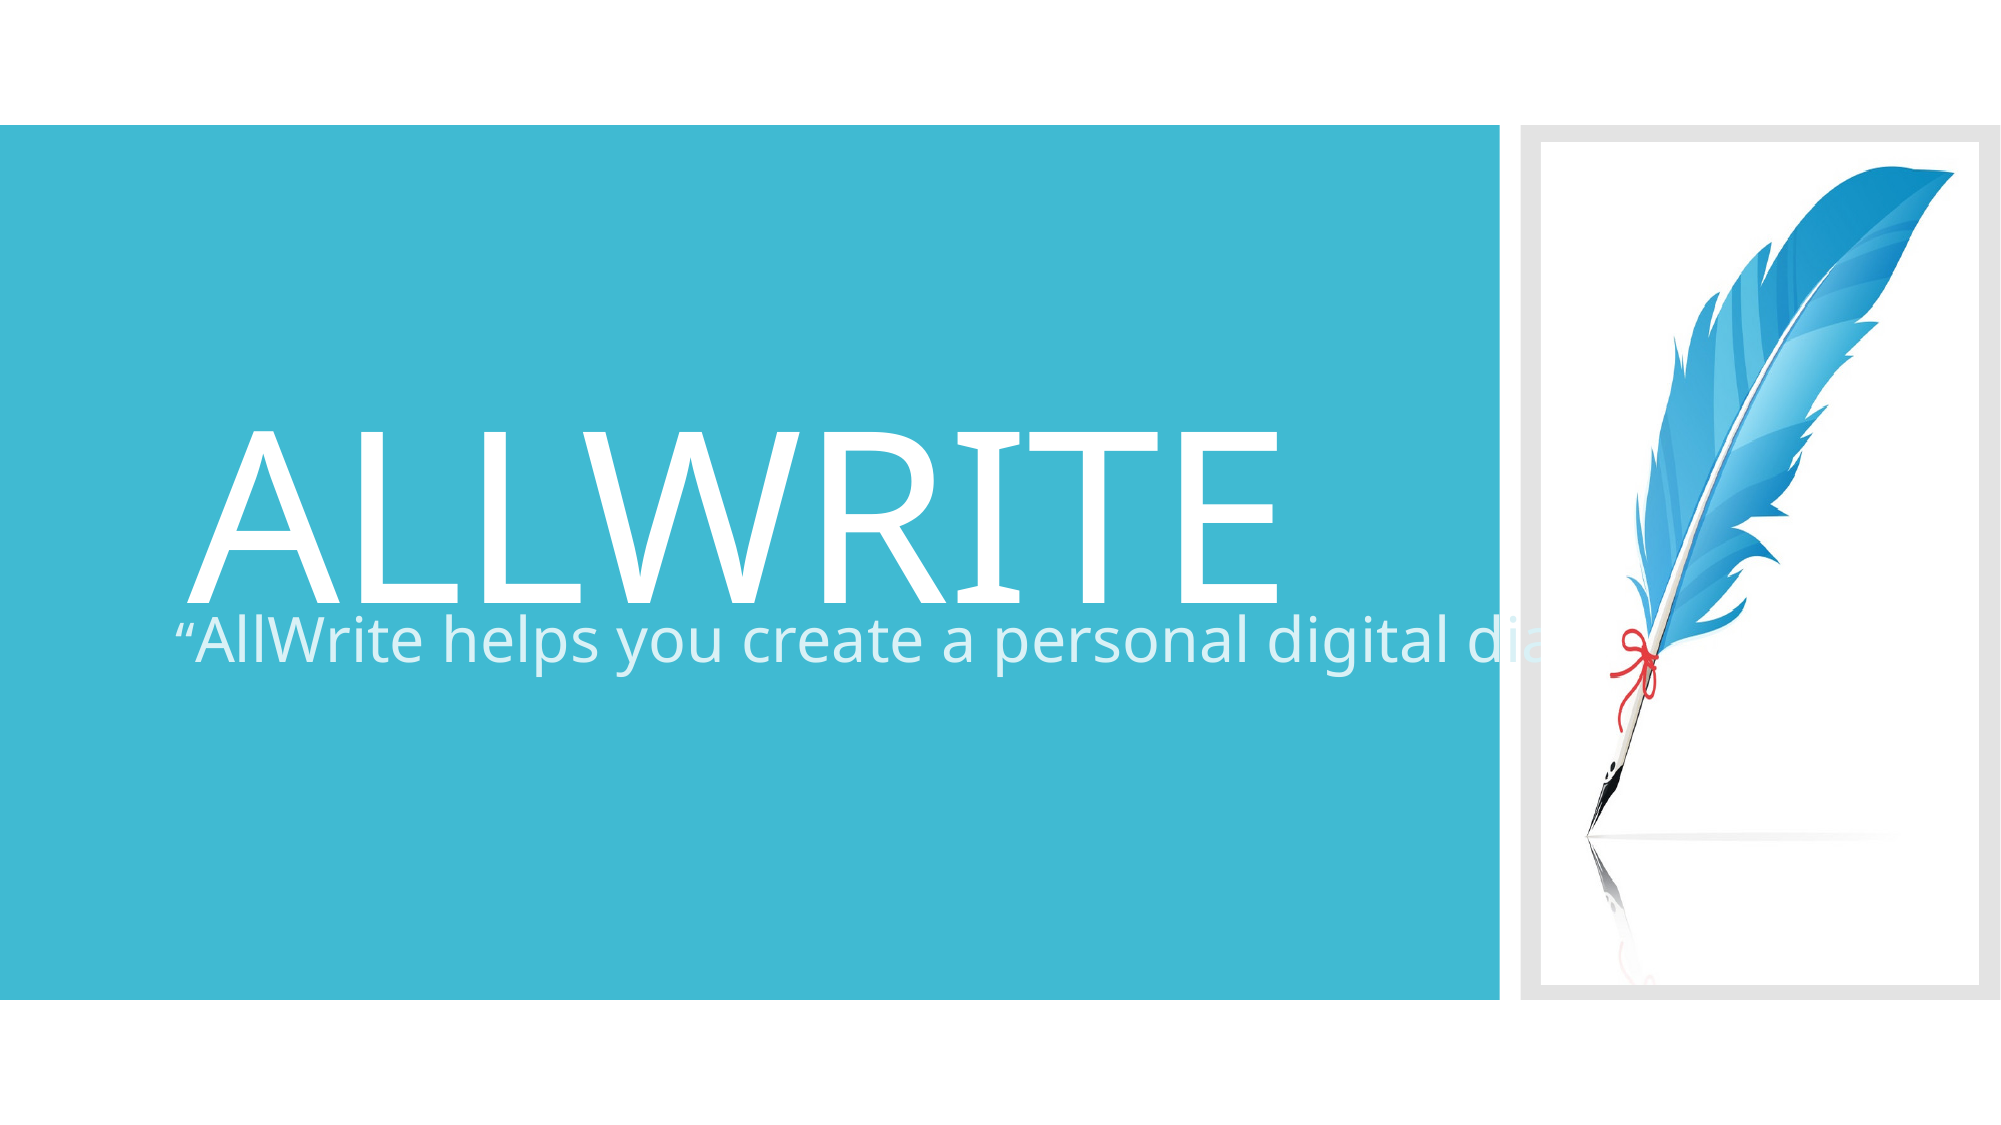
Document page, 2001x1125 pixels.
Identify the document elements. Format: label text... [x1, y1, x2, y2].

picture [1540, 142, 1980, 986]
title ALLWRITE [172, 128, 1373, 600]
subtitle “AllWrite helps you create a personal digital diary” [160, 600, 1540, 751]
